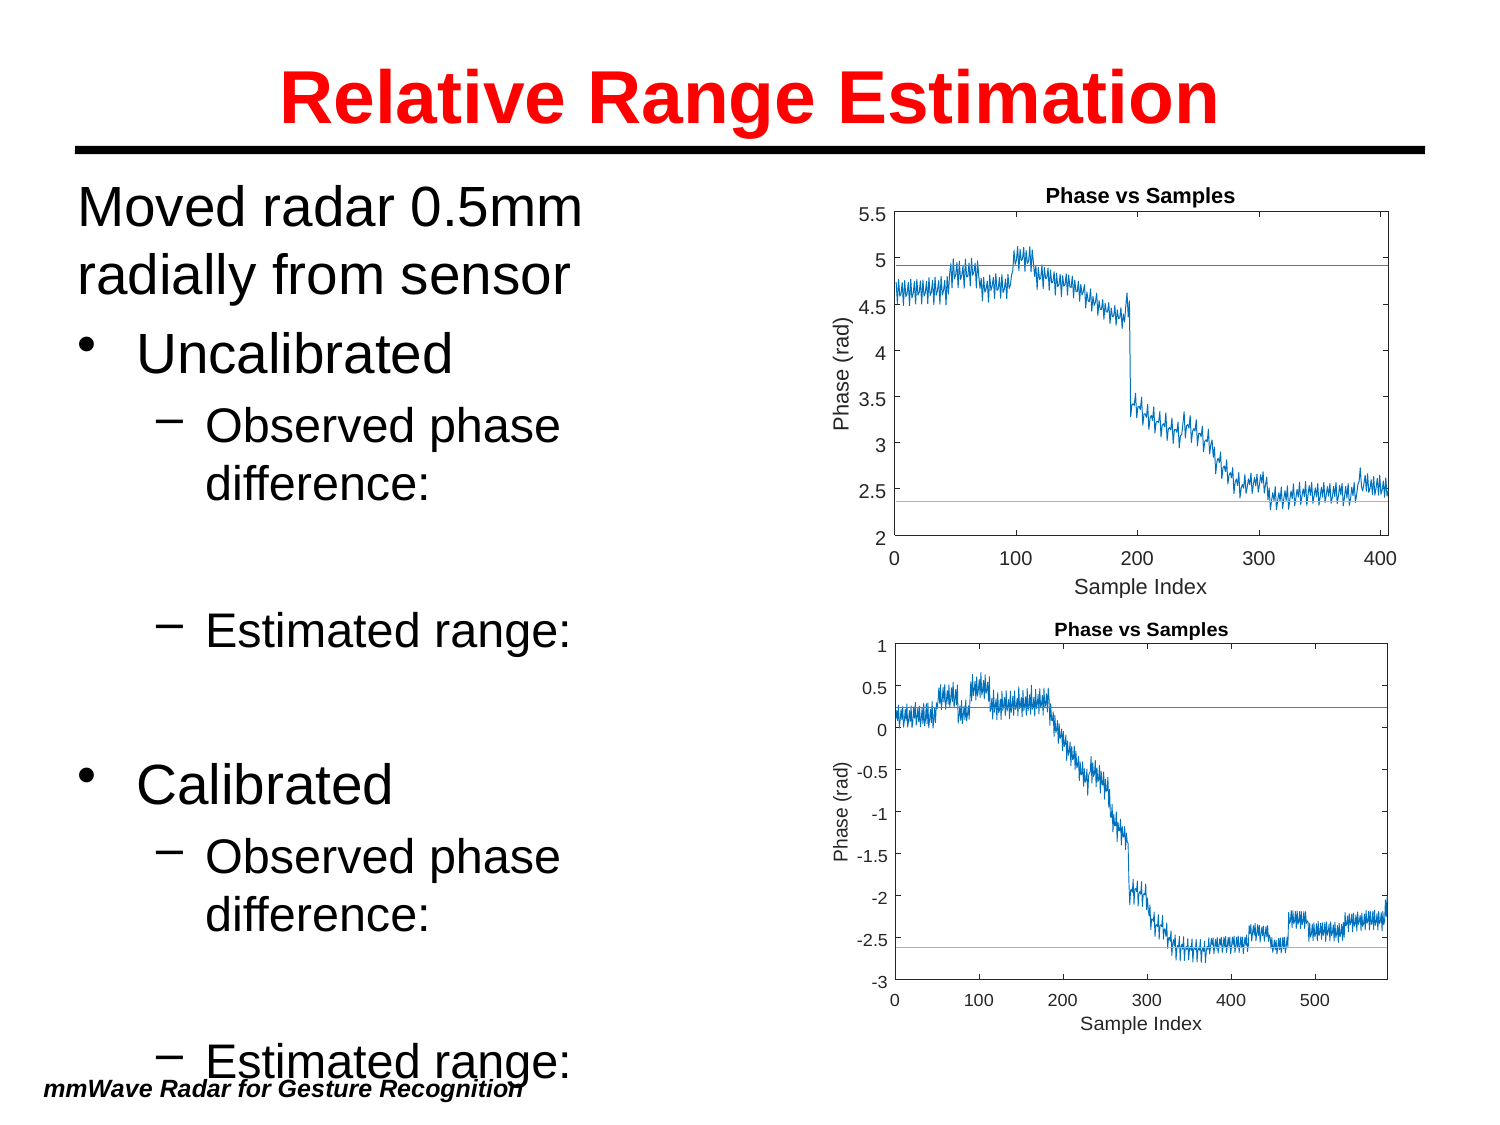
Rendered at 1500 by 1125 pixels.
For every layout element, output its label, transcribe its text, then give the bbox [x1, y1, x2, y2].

picture [812, 176, 1447, 599]
title Relative Range Estimation [37, 0, 1463, 188]
footer mmWave Radar for Gesture Recognition [28, 1057, 754, 1118]
picture [812, 612, 1447, 1034]
